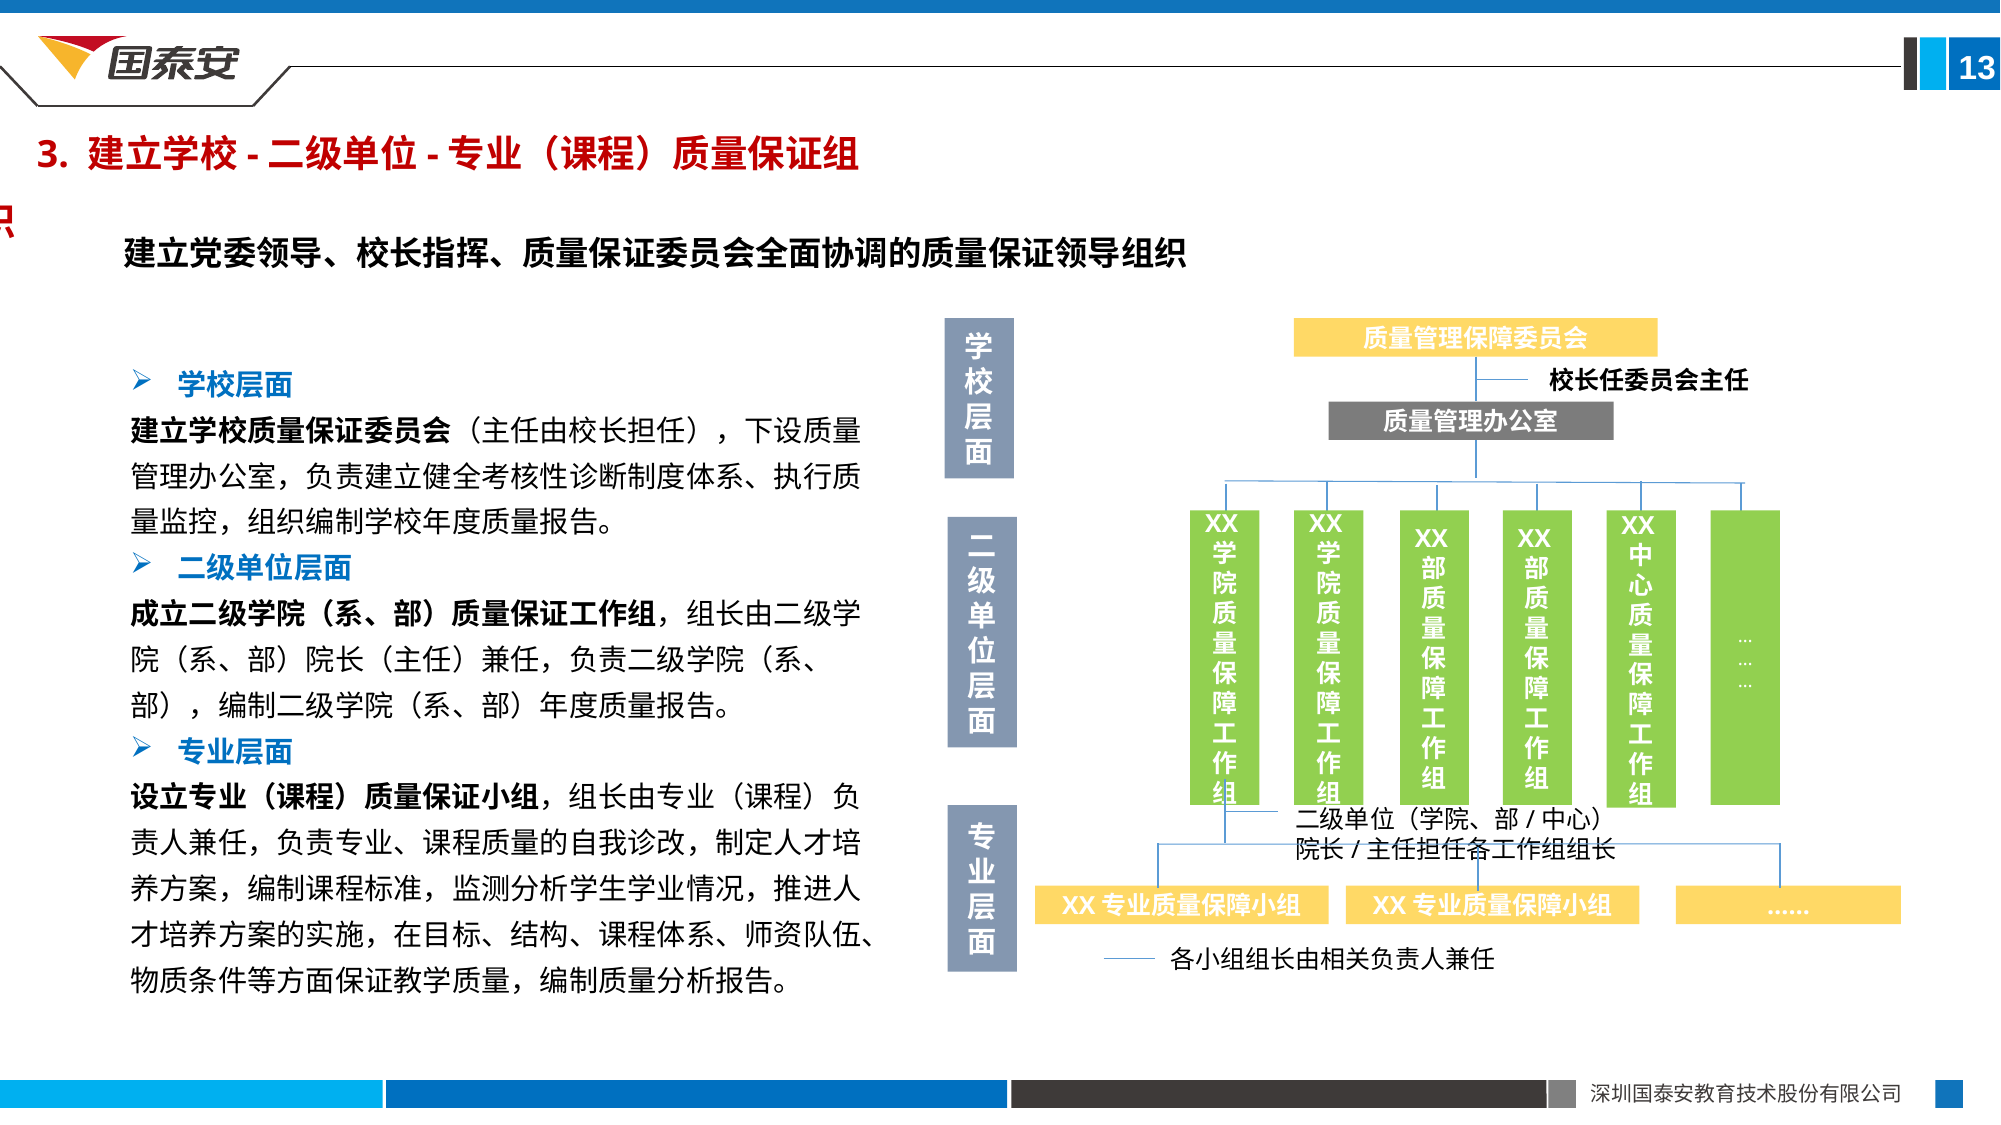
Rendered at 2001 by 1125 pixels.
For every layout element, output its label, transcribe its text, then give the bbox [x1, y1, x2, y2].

text_box 13 [1944, 38, 2000, 94]
text_box 学校层面 建立学校质量保证委员会（主任由校长担任），下设质量管理办公室，负责建立健全考核性诊断制度体系、执行质量监控，组织编制学校年度质量报告。 二级单位层面 成立二级学院（系、部）质量保证工作组，组长由二级学院（系、部）院长（主任）兼任，负责二级学院（系、部），编制二级学院（系、部）年度质量报告。 专业层面 设立专业（课程）质量保证小组，组长由专业（课程）负责人兼任，负责专业、课程质量的自我诊改，制定人才培养方案，编制课程标准，监测分析学生学业情况，推进人才培养方案的实施，在目标、结构、课程体系、师资队伍、物质条件等方面保证教学质量，编制质量分析报告。 [115, 348, 877, 1005]
text_box 3. 建立学校-二级单位-专业（课程）质量保证组织 [0, 100, 904, 250]
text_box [0, 66, 290, 106]
text_box 建立党委领导、校长指挥、质量保证委员会全面协调的质量保证领导组织 [108, 224, 1645, 280]
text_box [944, 318, 1902, 985]
